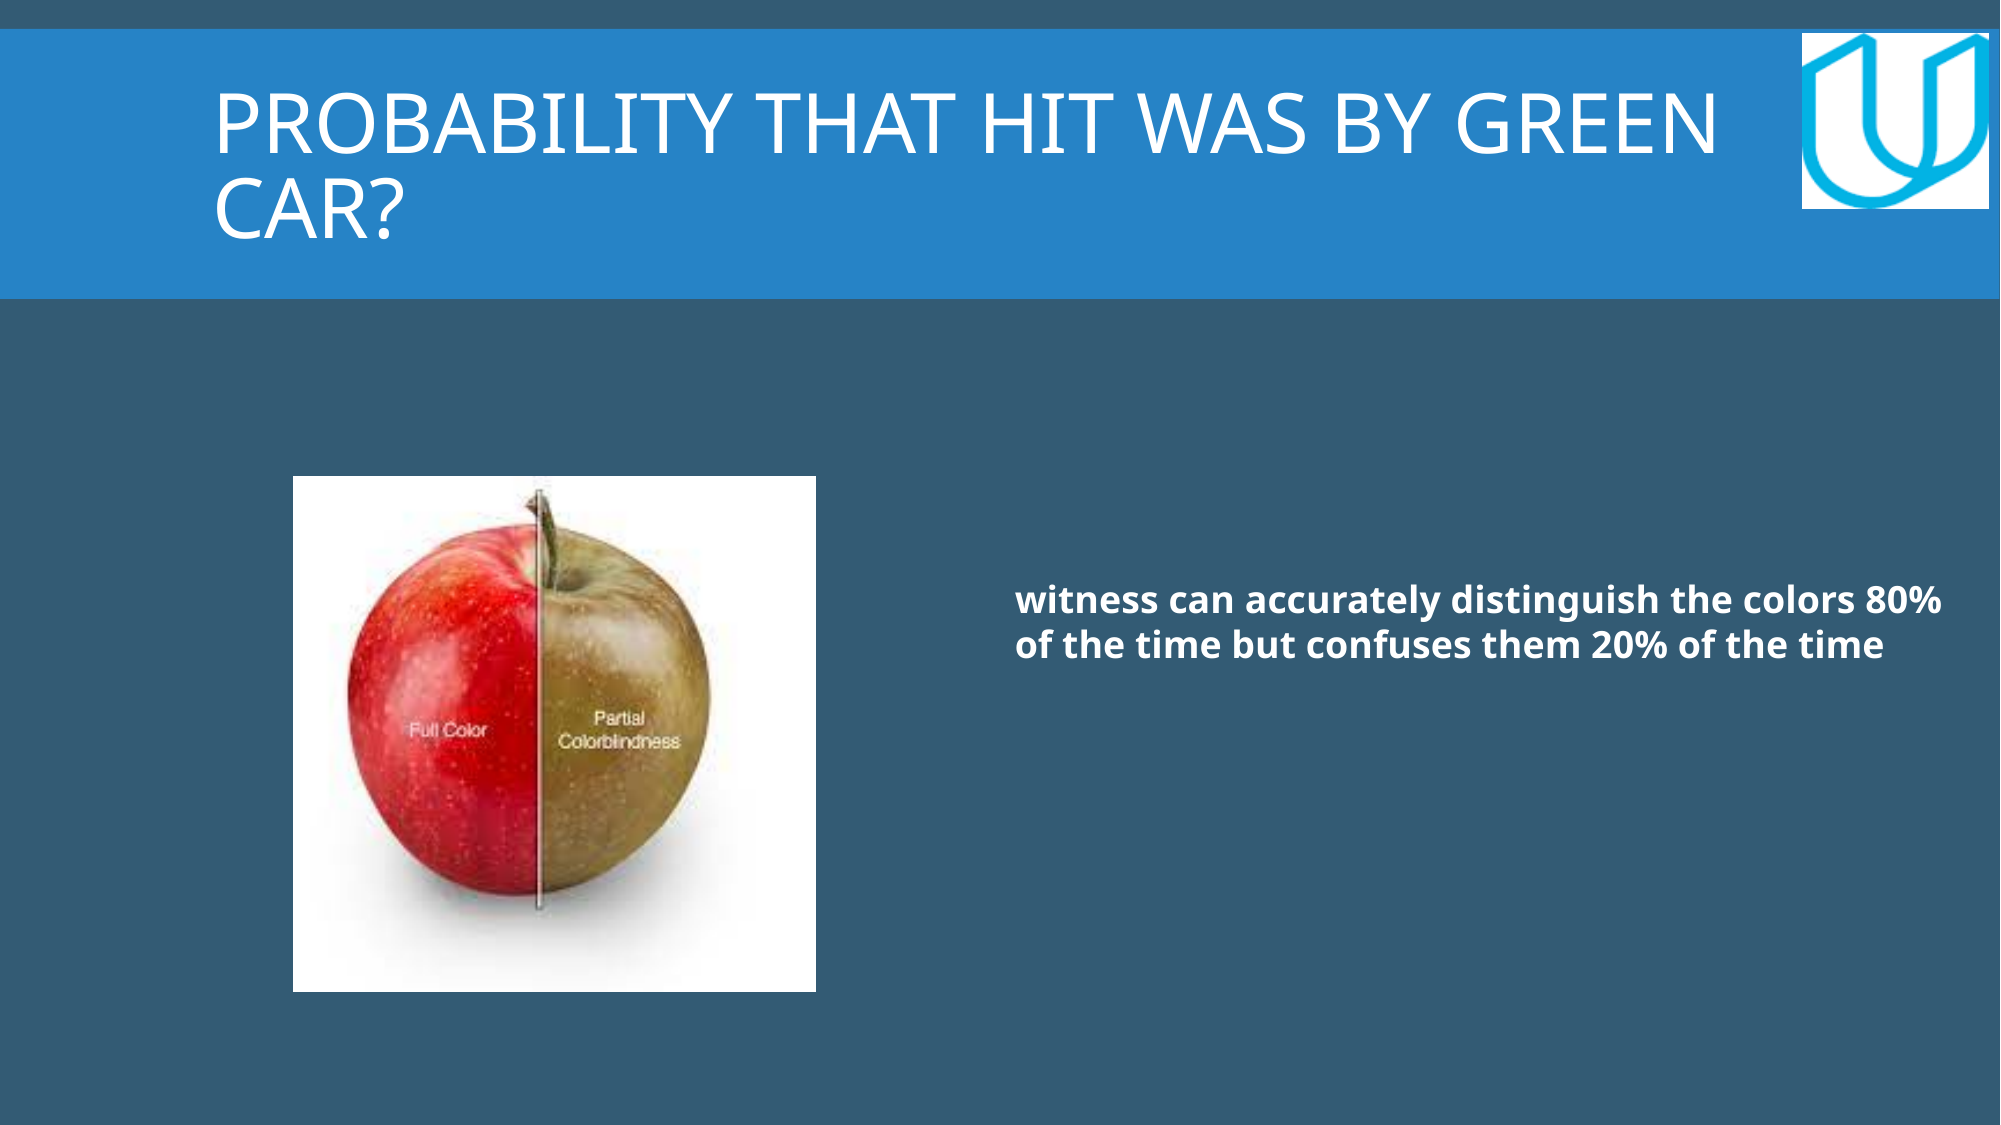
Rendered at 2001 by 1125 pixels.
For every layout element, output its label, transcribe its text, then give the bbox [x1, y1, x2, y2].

picture [1876, 124, 1989, 209]
title Probability that hit was by green car? [197, 46, 1803, 295]
picture [1933, 47, 1974, 167]
picture [1816, 47, 1912, 197]
picture [1802, 33, 1989, 167]
picture [293, 476, 817, 993]
picture [1803, 159, 1866, 209]
text_box witness can accurately distinguish the colors 80% of the time but confuses them 20% of the time [999, 568, 2000, 674]
